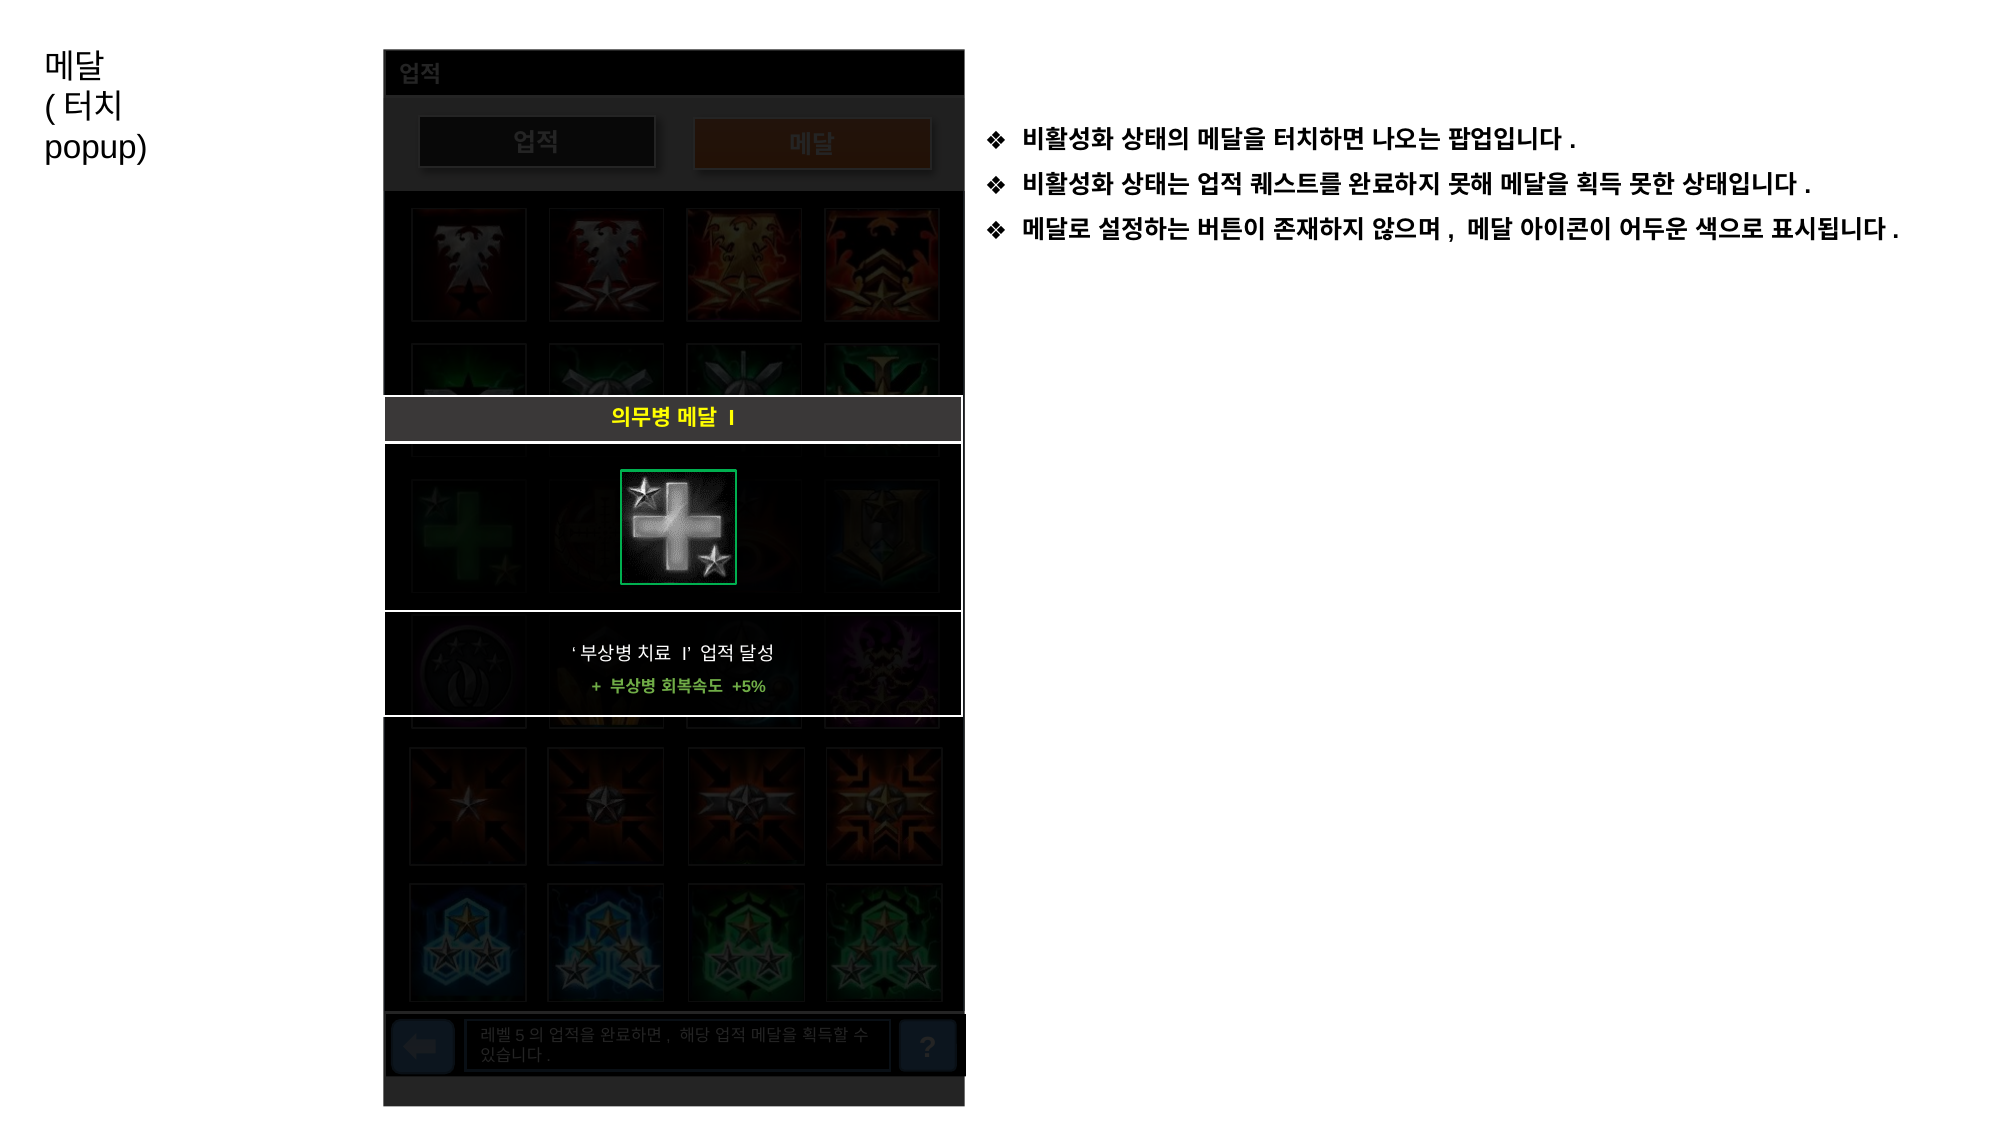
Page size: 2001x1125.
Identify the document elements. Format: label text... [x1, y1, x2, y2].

text_box [383, 1088, 965, 1107]
text_box 메달 (터치 popup) [29, 37, 260, 134]
text_box [379, 1076, 976, 1122]
picture [384, 49, 964, 1011]
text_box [384, 1011, 968, 1080]
text_box 비활성화 상태의 메달을 터치하면 나오는 팝업입니다. 비활성화 상태는 업적 퀘스트를 완료하지 못해 메달을 획득 못한 상태입니다. 메달로 설정하는 버튼이 존재하지 않으며, 메달 아이콘이 어두운 색으로 표시됩니다. [970, 101, 2000, 274]
